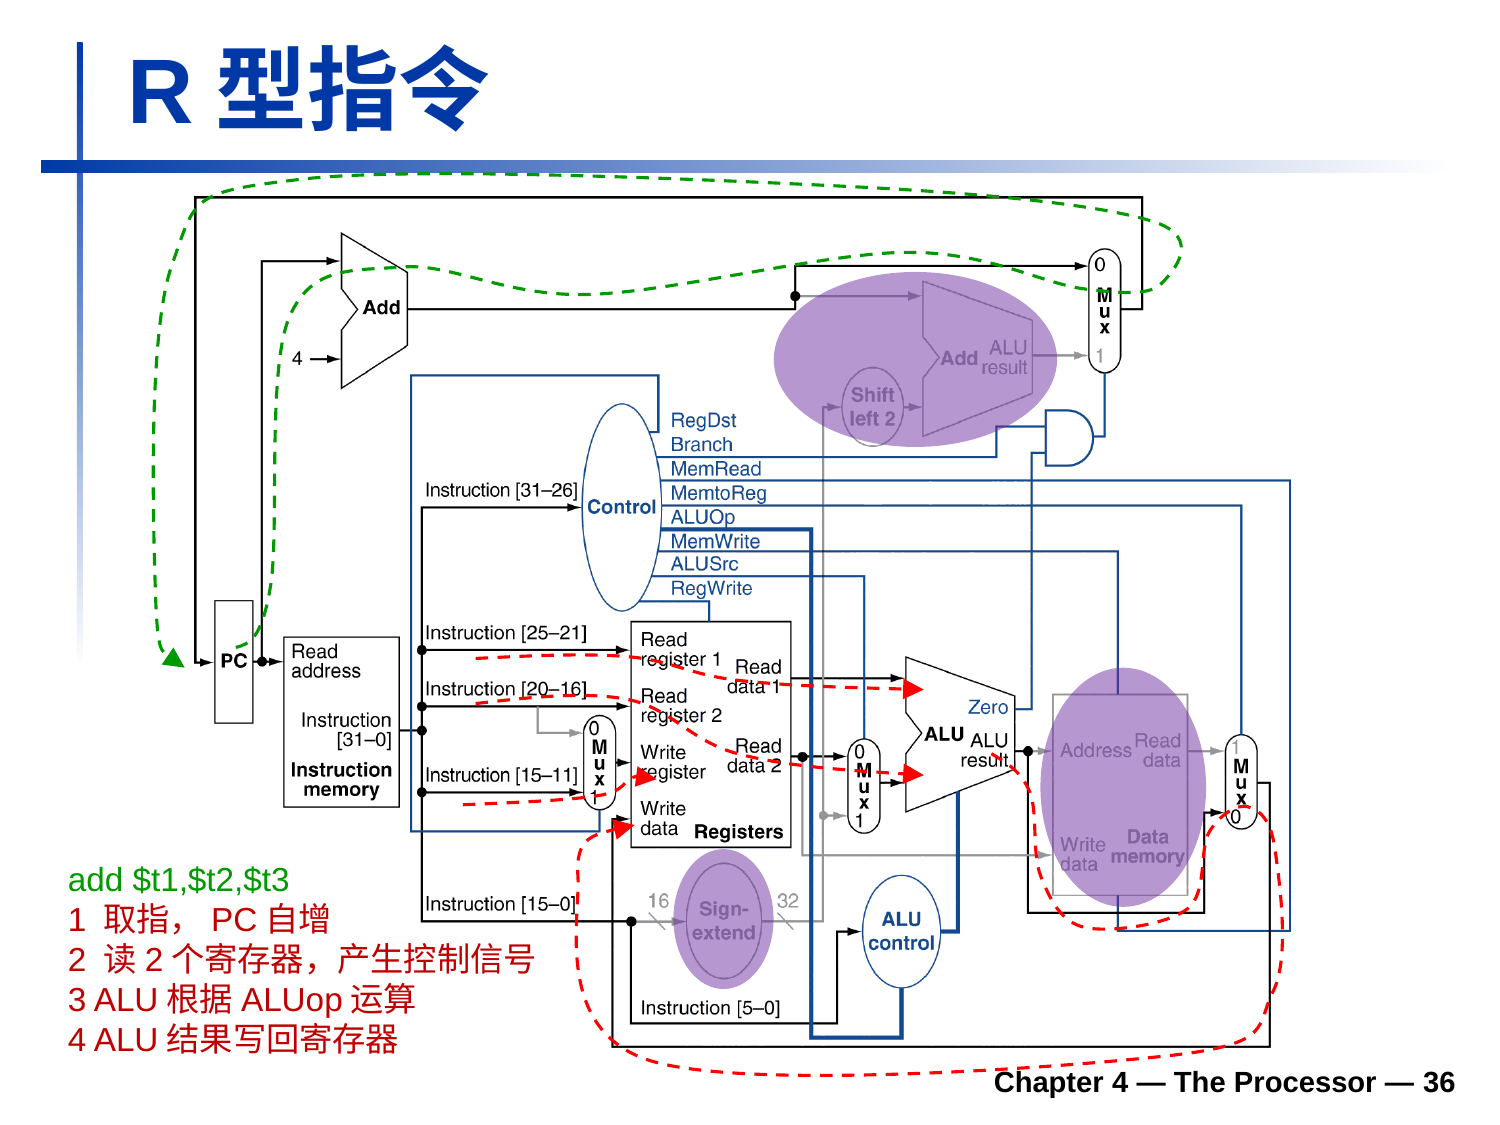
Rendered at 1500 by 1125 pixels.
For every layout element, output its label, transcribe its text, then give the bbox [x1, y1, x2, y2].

text_box [153, 219, 189, 668]
text_box [217, 173, 968, 194]
title R型指令 [112, 23, 1468, 149]
footer Chapter 4 — The Processor — 36 [277, 1046, 1471, 1106]
text_box [635, 1055, 1176, 1076]
picture [194, 196, 1291, 1049]
text_box add $t1,$t2,$t3 1 取指，PC自增 2 读2个寄存器，产生控制信号 3 ALU根据ALUop运算 4 ALU结果写回寄存器 [53, 851, 573, 1066]
